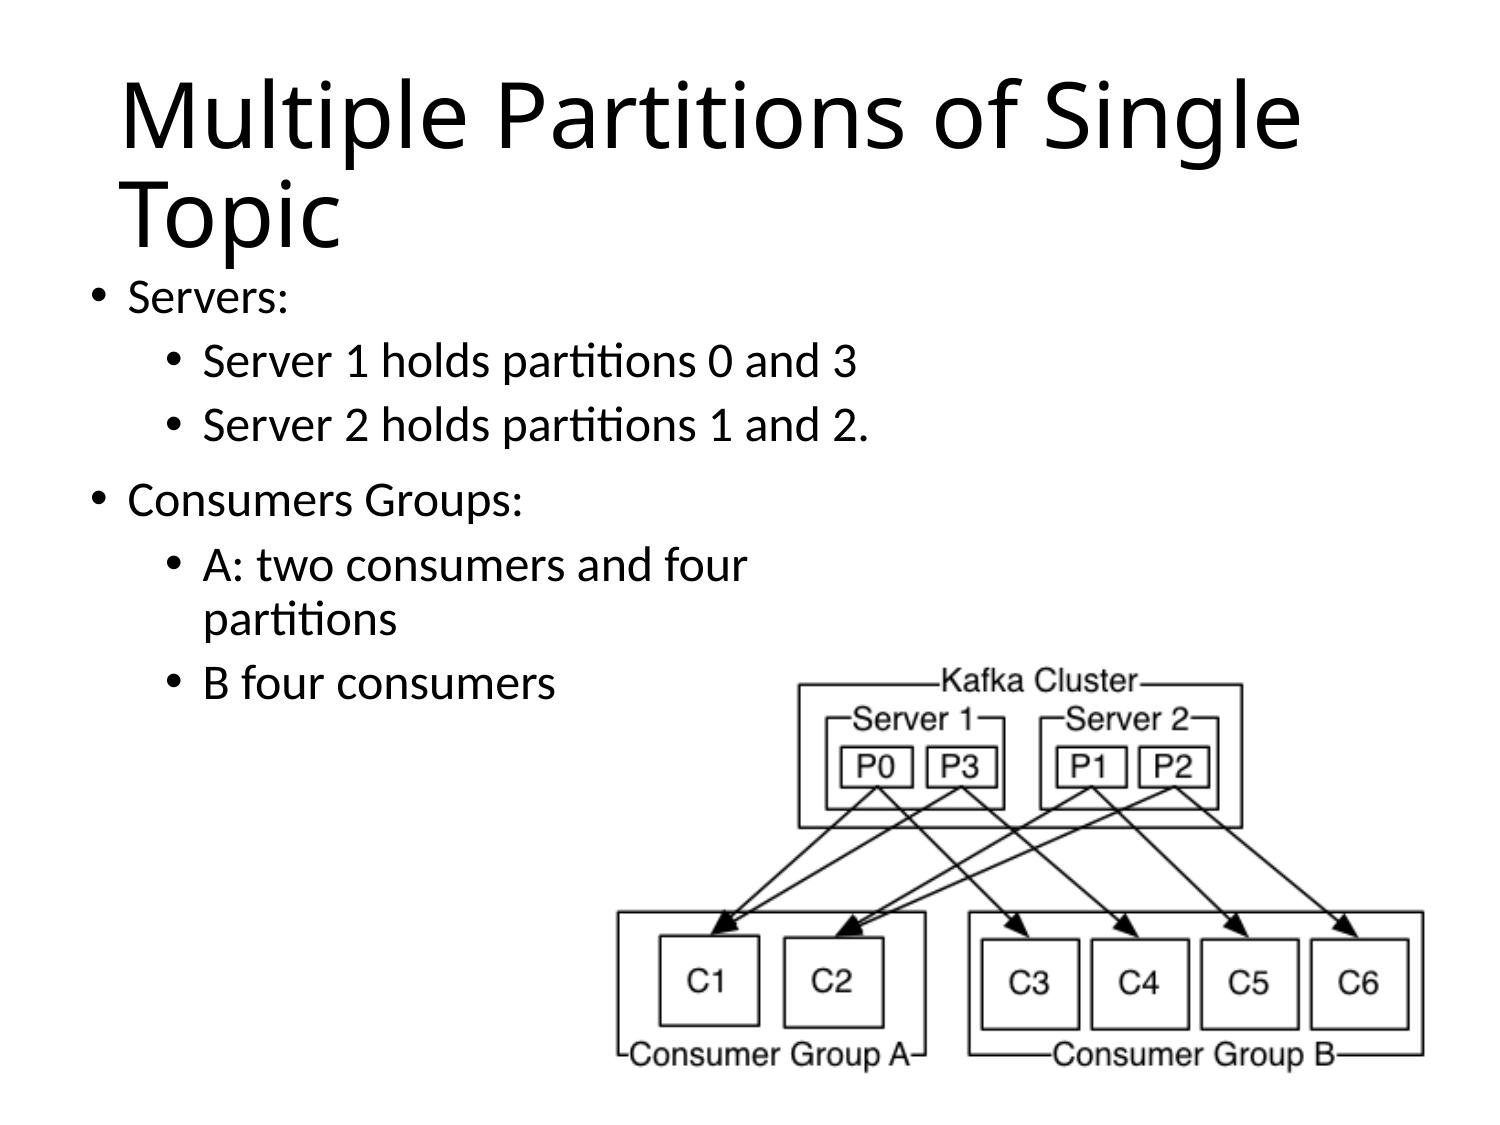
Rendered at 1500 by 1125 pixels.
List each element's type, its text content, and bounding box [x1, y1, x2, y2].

title Multiple Partitions of Single Topic [103, 59, 1397, 278]
picture [587, 637, 1454, 1099]
list Servers: Server 1 holds partitions 0 and 3 Server 2 holds partitions 1 and 2. Consumers Groups: A: two consumers and four partitions B four consumers [75, 262, 963, 700]
